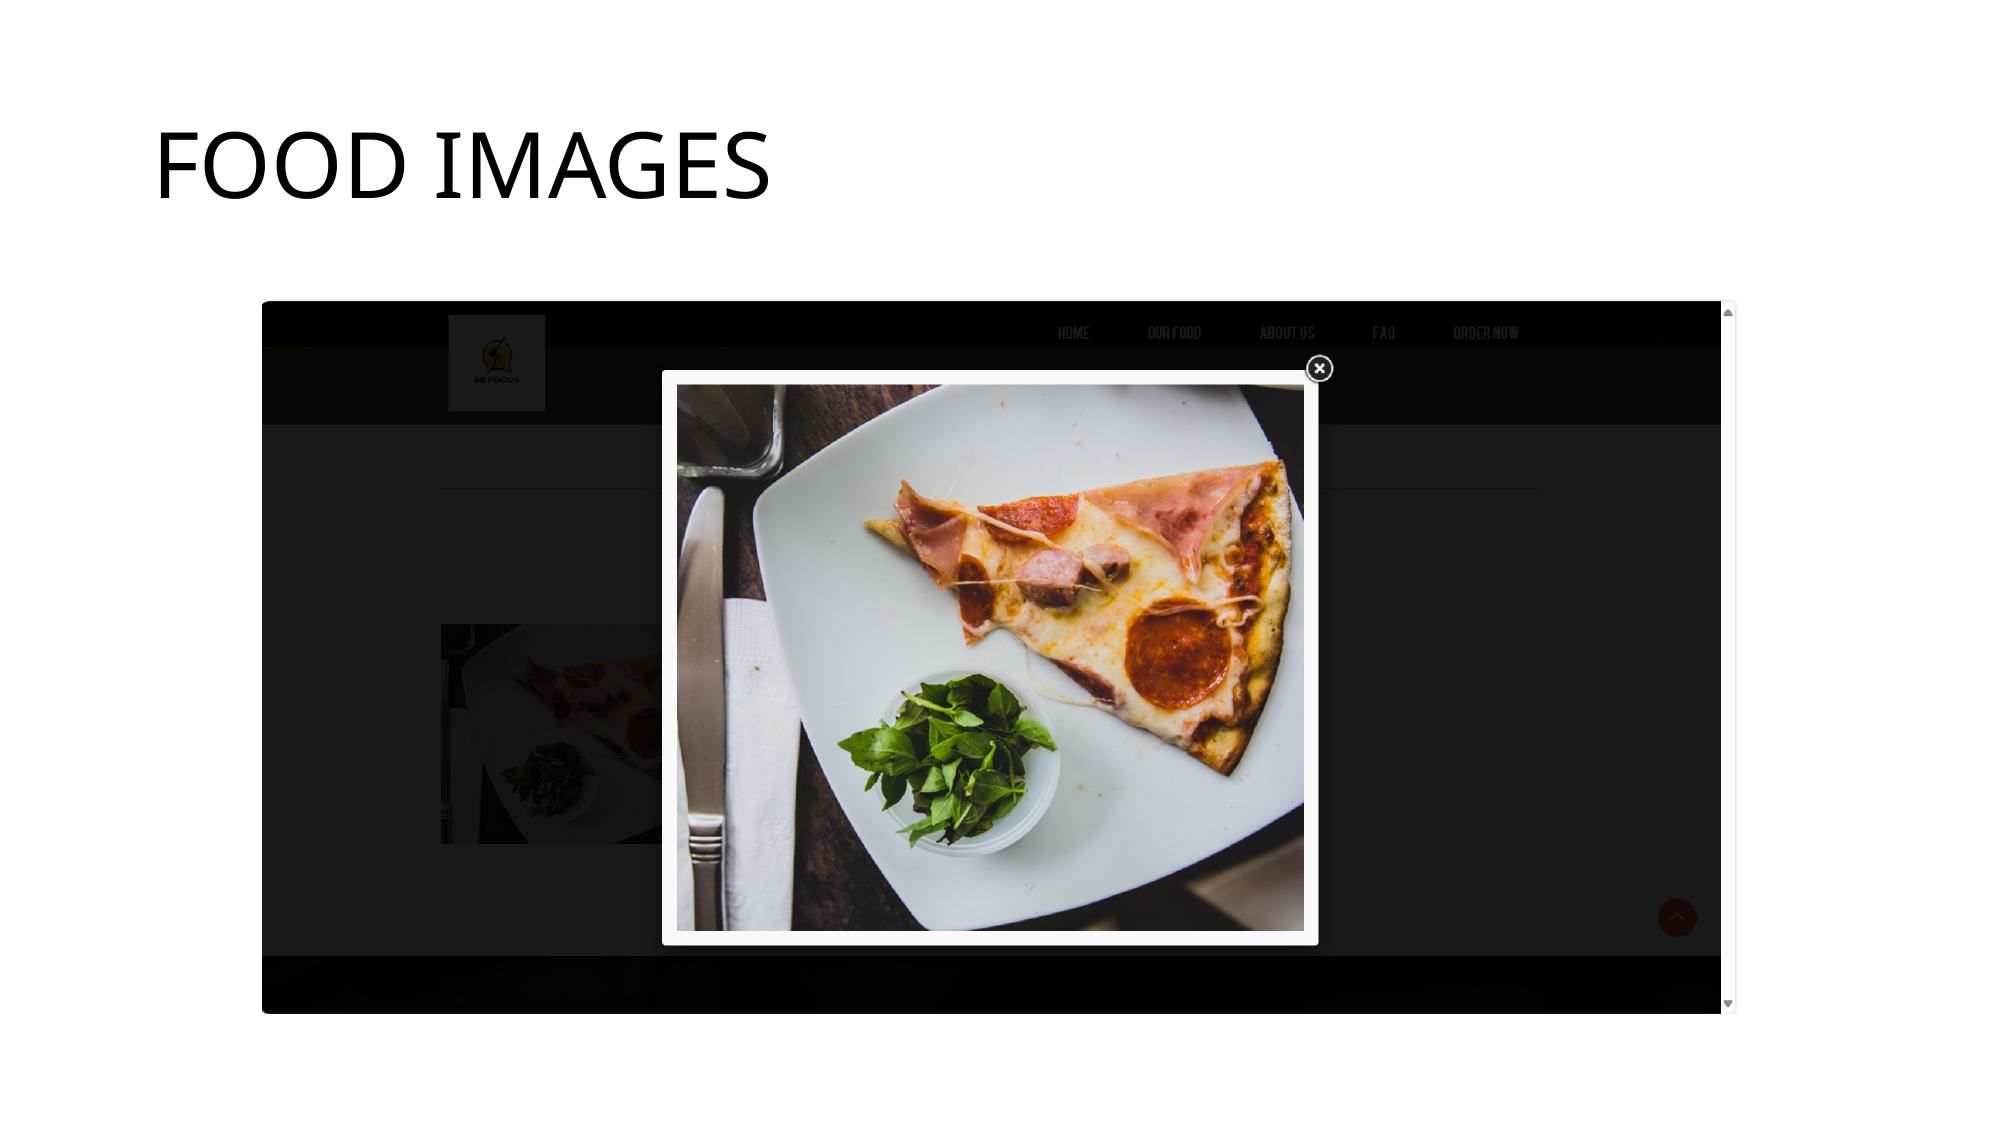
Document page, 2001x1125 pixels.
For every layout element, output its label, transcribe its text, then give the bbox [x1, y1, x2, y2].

title FOOD IMAGES [137, 59, 1863, 278]
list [262, 299, 1738, 1014]
